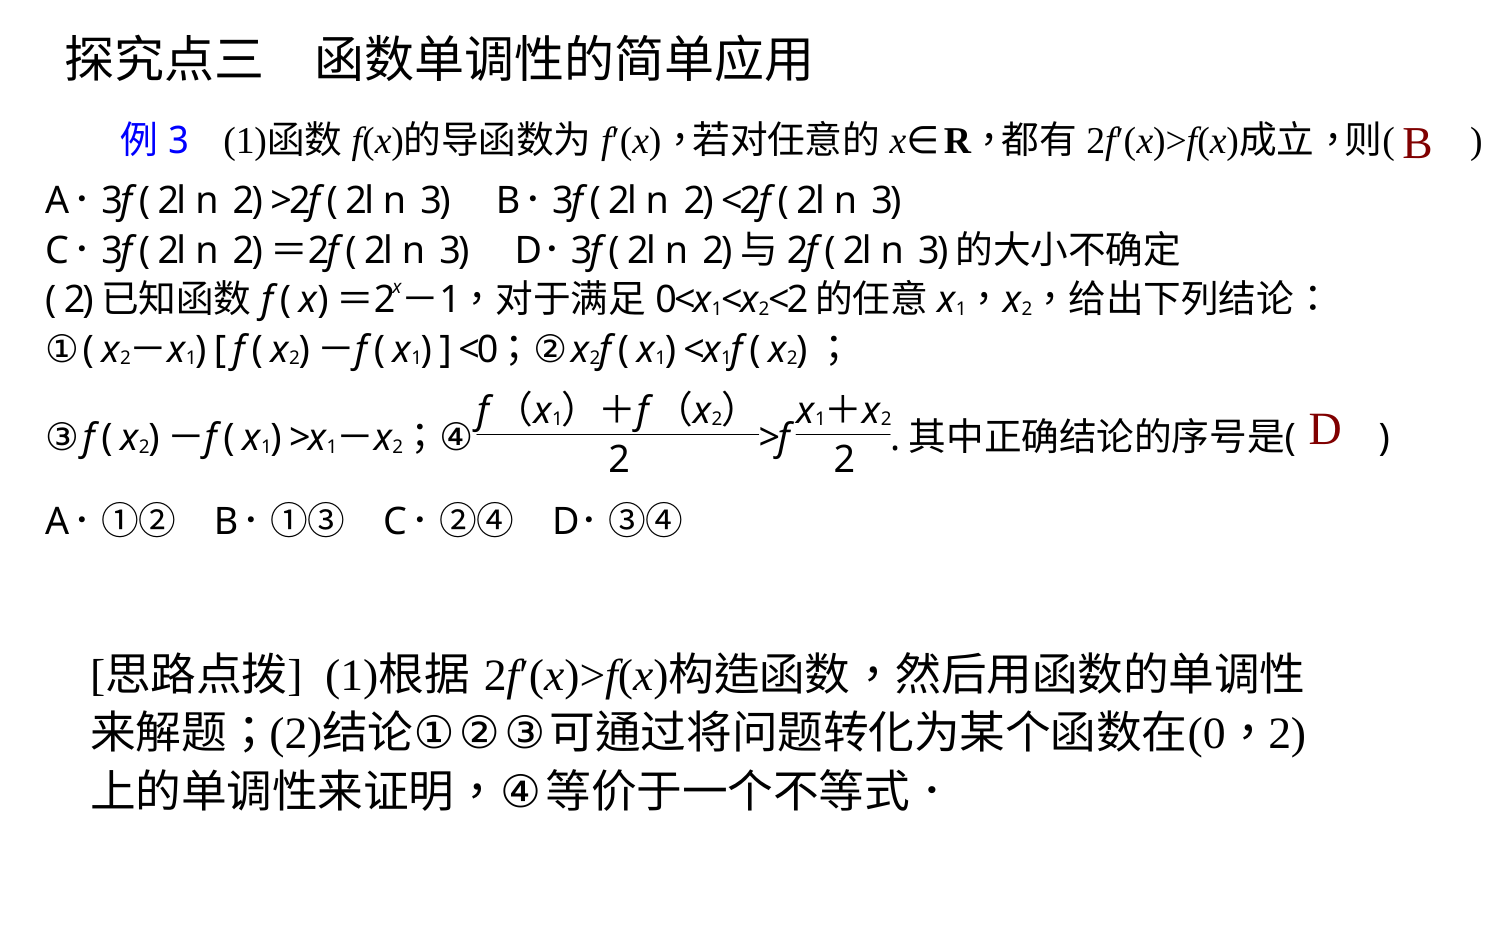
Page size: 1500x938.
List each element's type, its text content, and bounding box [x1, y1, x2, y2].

list 探究点三 函数单调性的简单应用 [49, 19, 1349, 95]
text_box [1308, 397, 1374, 463]
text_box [44, 115, 1486, 583]
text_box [89, 645, 1309, 821]
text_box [1402, 112, 1473, 178]
